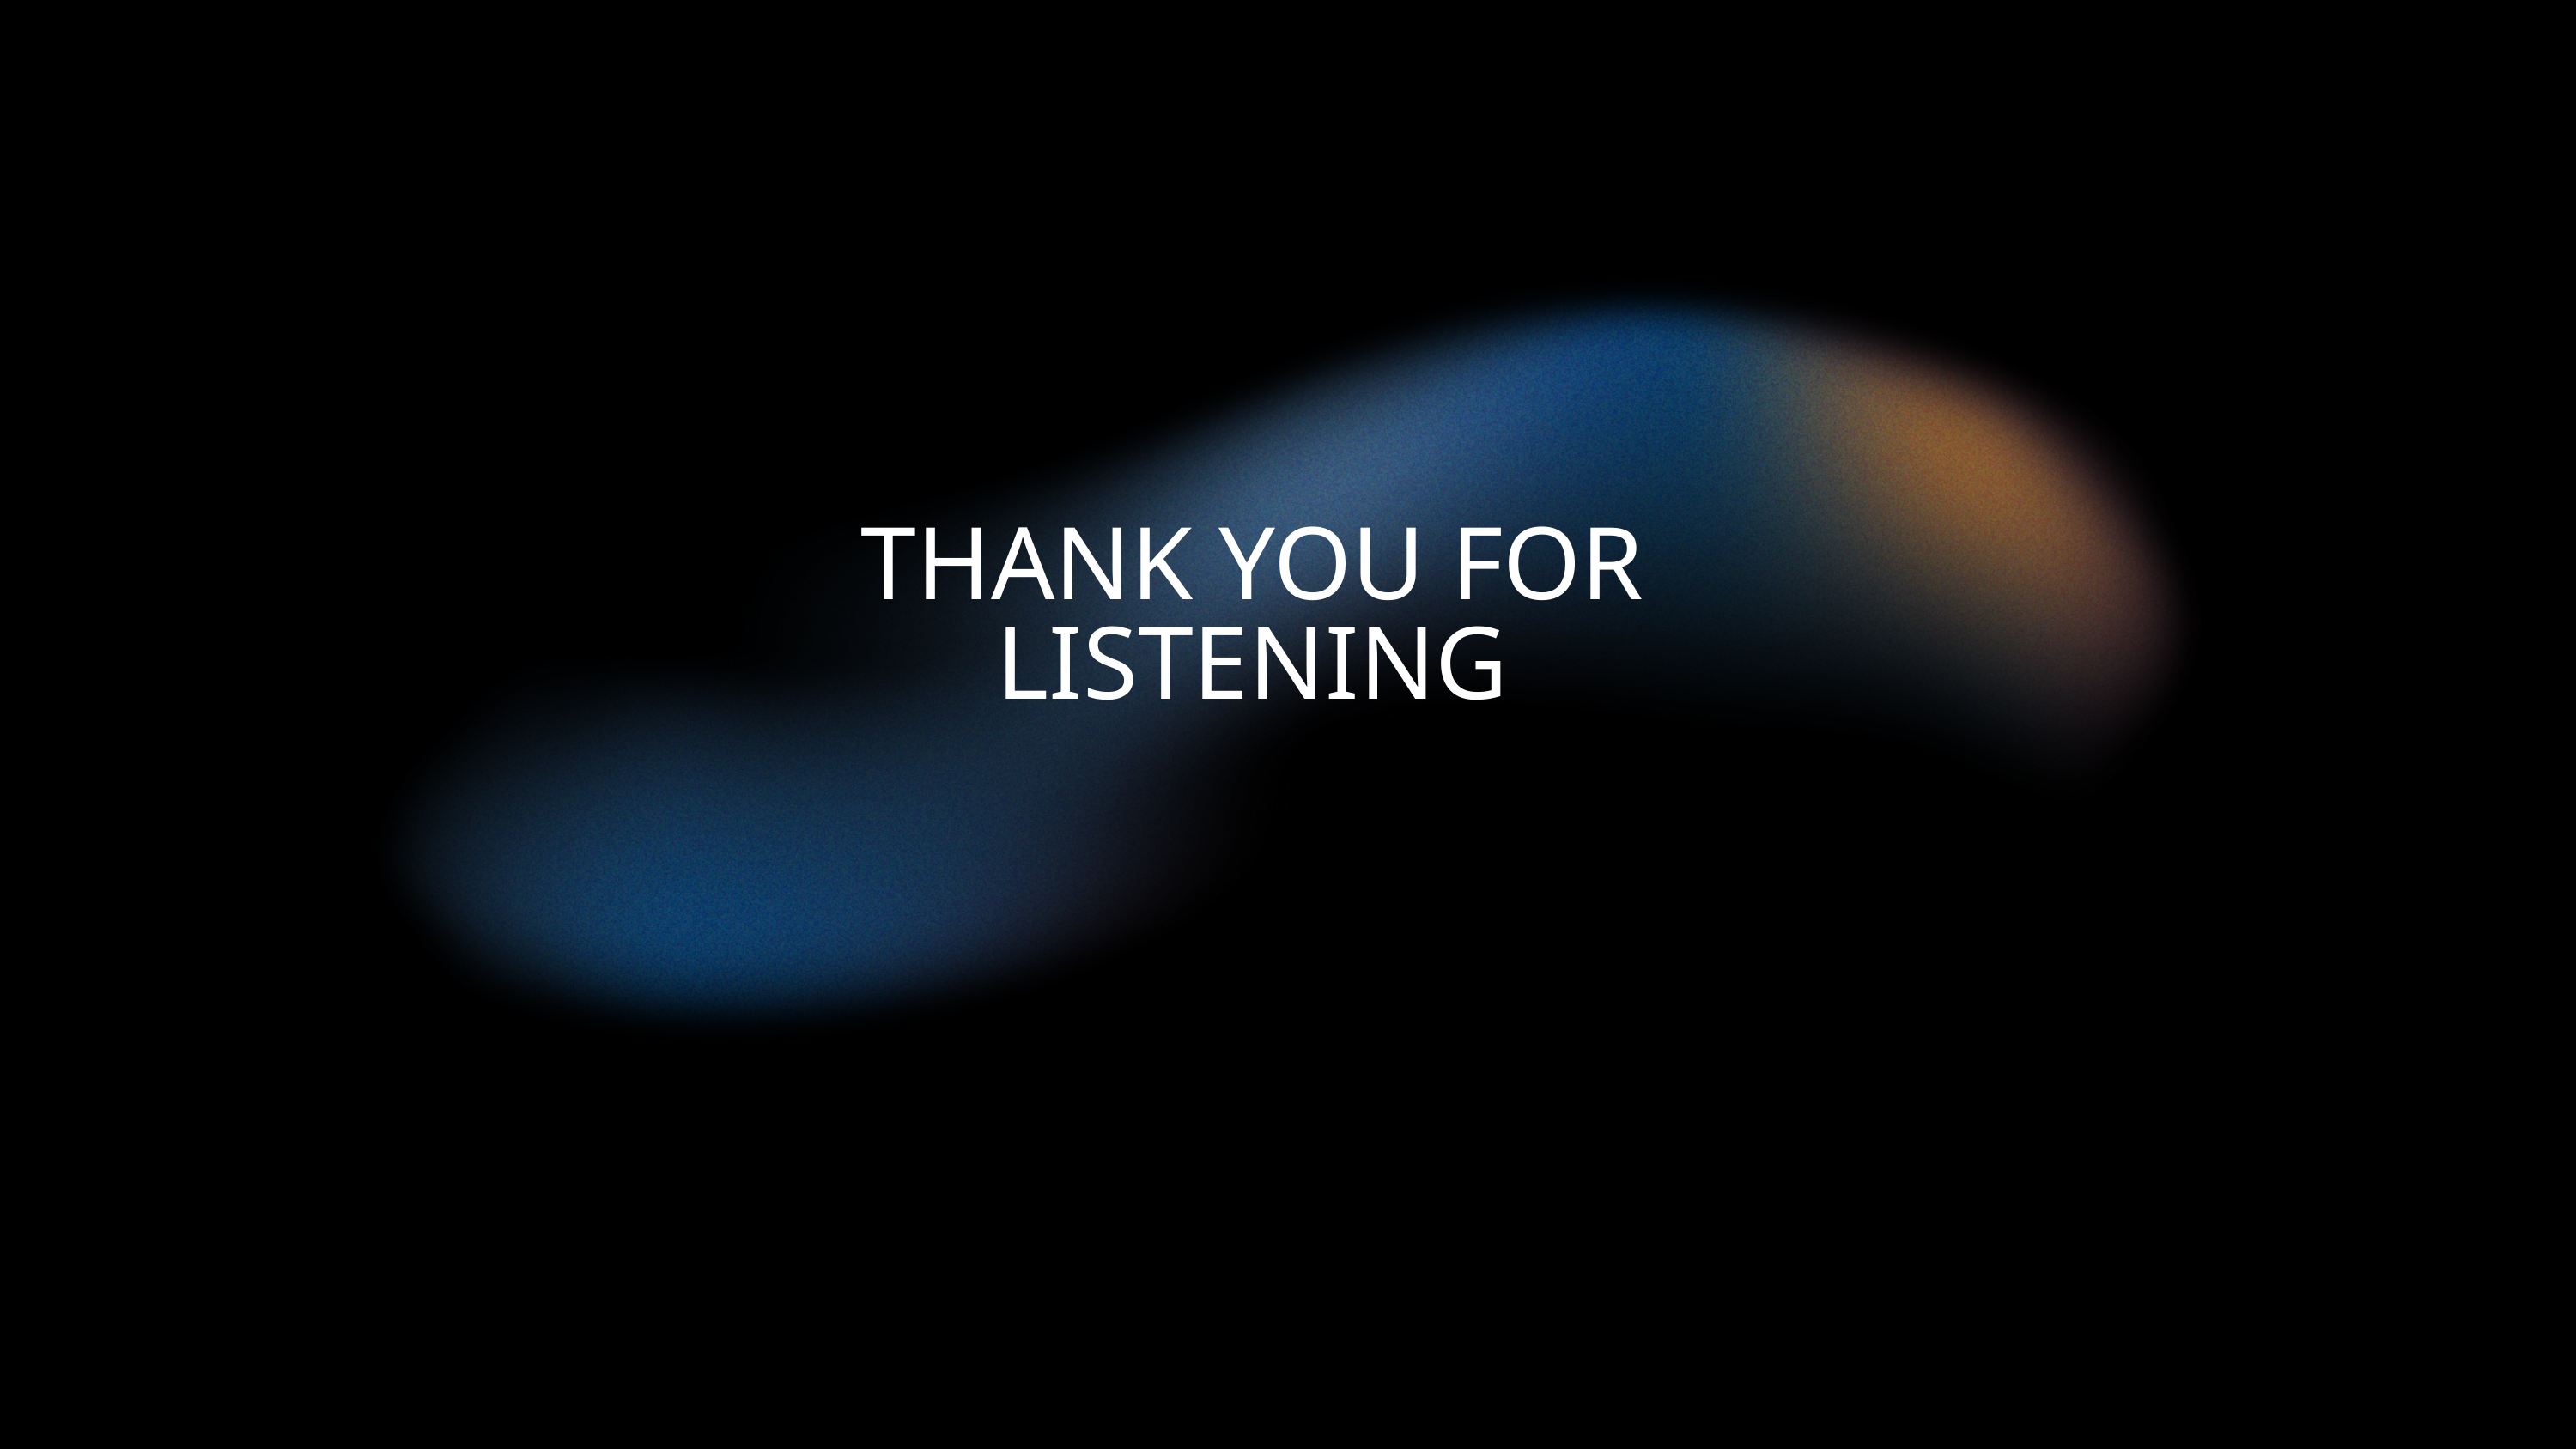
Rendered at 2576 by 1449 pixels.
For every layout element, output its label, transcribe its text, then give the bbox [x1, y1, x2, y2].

text_box [361, 268, 2215, 1053]
text_box THANK YOU FOR LISTENING [757, 518, 1748, 720]
